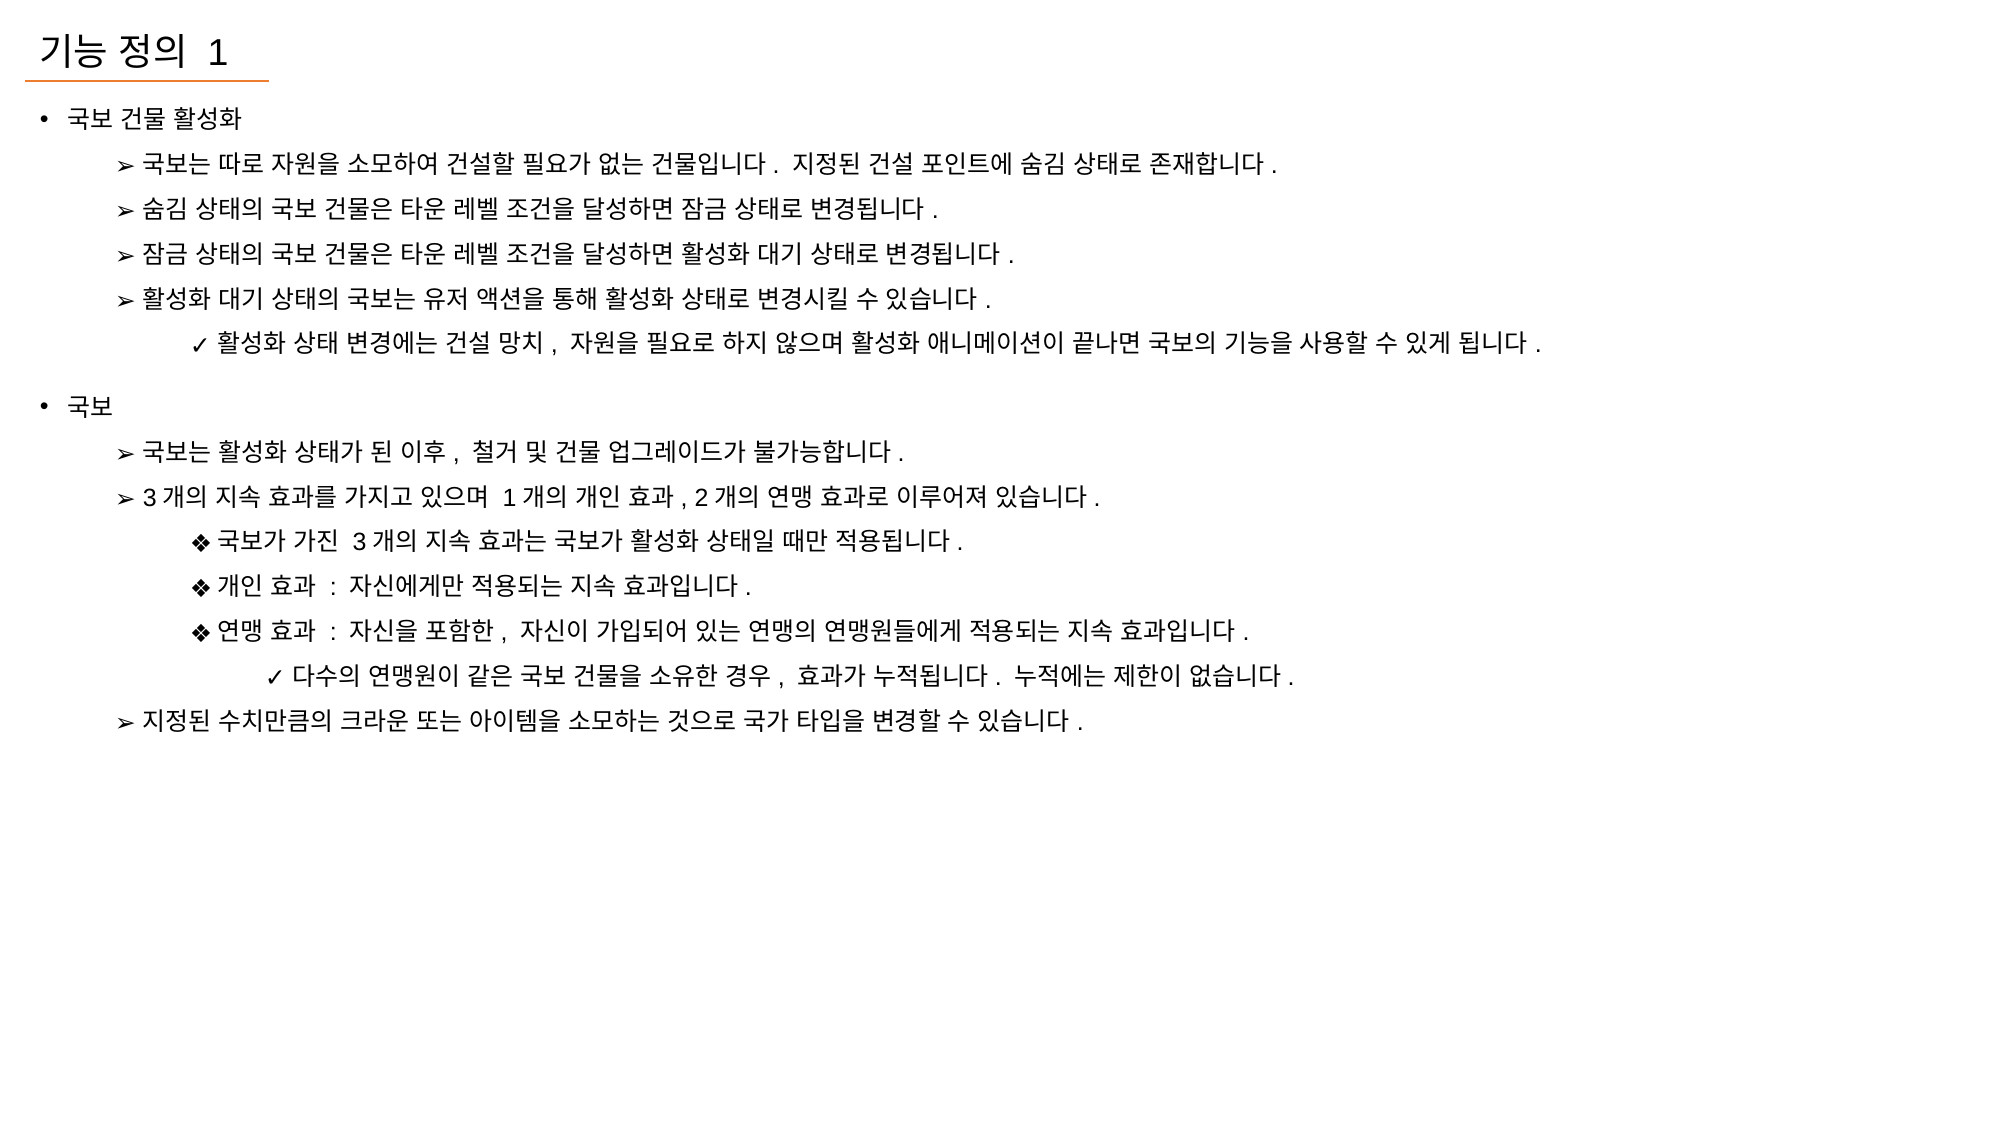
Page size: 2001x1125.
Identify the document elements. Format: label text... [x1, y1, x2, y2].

text_box 기능 정의 1 [24, 20, 254, 80]
text_box 국보 국보는 활성화 상태가 된 이후, 철거 및 건물 업그레이드가 불가능합니다. 3개의 지속 효과를 가지고 있으며 1개의 개인 효과, 2개의 연맹 효과로 이루어져 있습니다. 국보가 가진 3개의 지속 효과는 국보가 활성화 상태일 때만 적용됩니다. 개인 효과 : 자신에게만 적용되는 지속 효과입니다. 연맹 효과 : 자신을 포함한, 자신이 가입되어 있는 연맹의 연맹원들에게 적용되는 지속 효과입니다. 다수의 연맹원이 같은 국보 건물을 소유한 경우, 효과가 누적됩니다. 누적에는 제한이 없습니다. 지정된 수치만큼의 크라운 또는 아이템을 소모하는 것으로 국가 타입을 변경할 수 있습니다. [24, 368, 2000, 748]
text_box 국보 건물 활성화 국보는 따로 자원을 소모하여 건설할 필요가 없는 건물입니다. 지정된 건설 포인트에 숨김 상태로 존재합니다. 숨김 상태의 국보 건물은 타운 레벨 조건을 달성하면 잠금 상태로 변경됩니다. 잠금 상태의 국보 건물은 타운 레벨 조건을 달성하면 활성화 대기 상태로 변경됩니다. 활성화 대기 상태의 국보는 유저 액션을 통해 활성화 상태로 변경시킬 수 있습니다. 활성화 상태 변경에는 건설 망치, 자원을 필요로 하지 않으며 활성화 애니메이션이 끝나면 국보의 기능을 사용할 수 있게 됩니다. [24, 81, 2000, 368]
